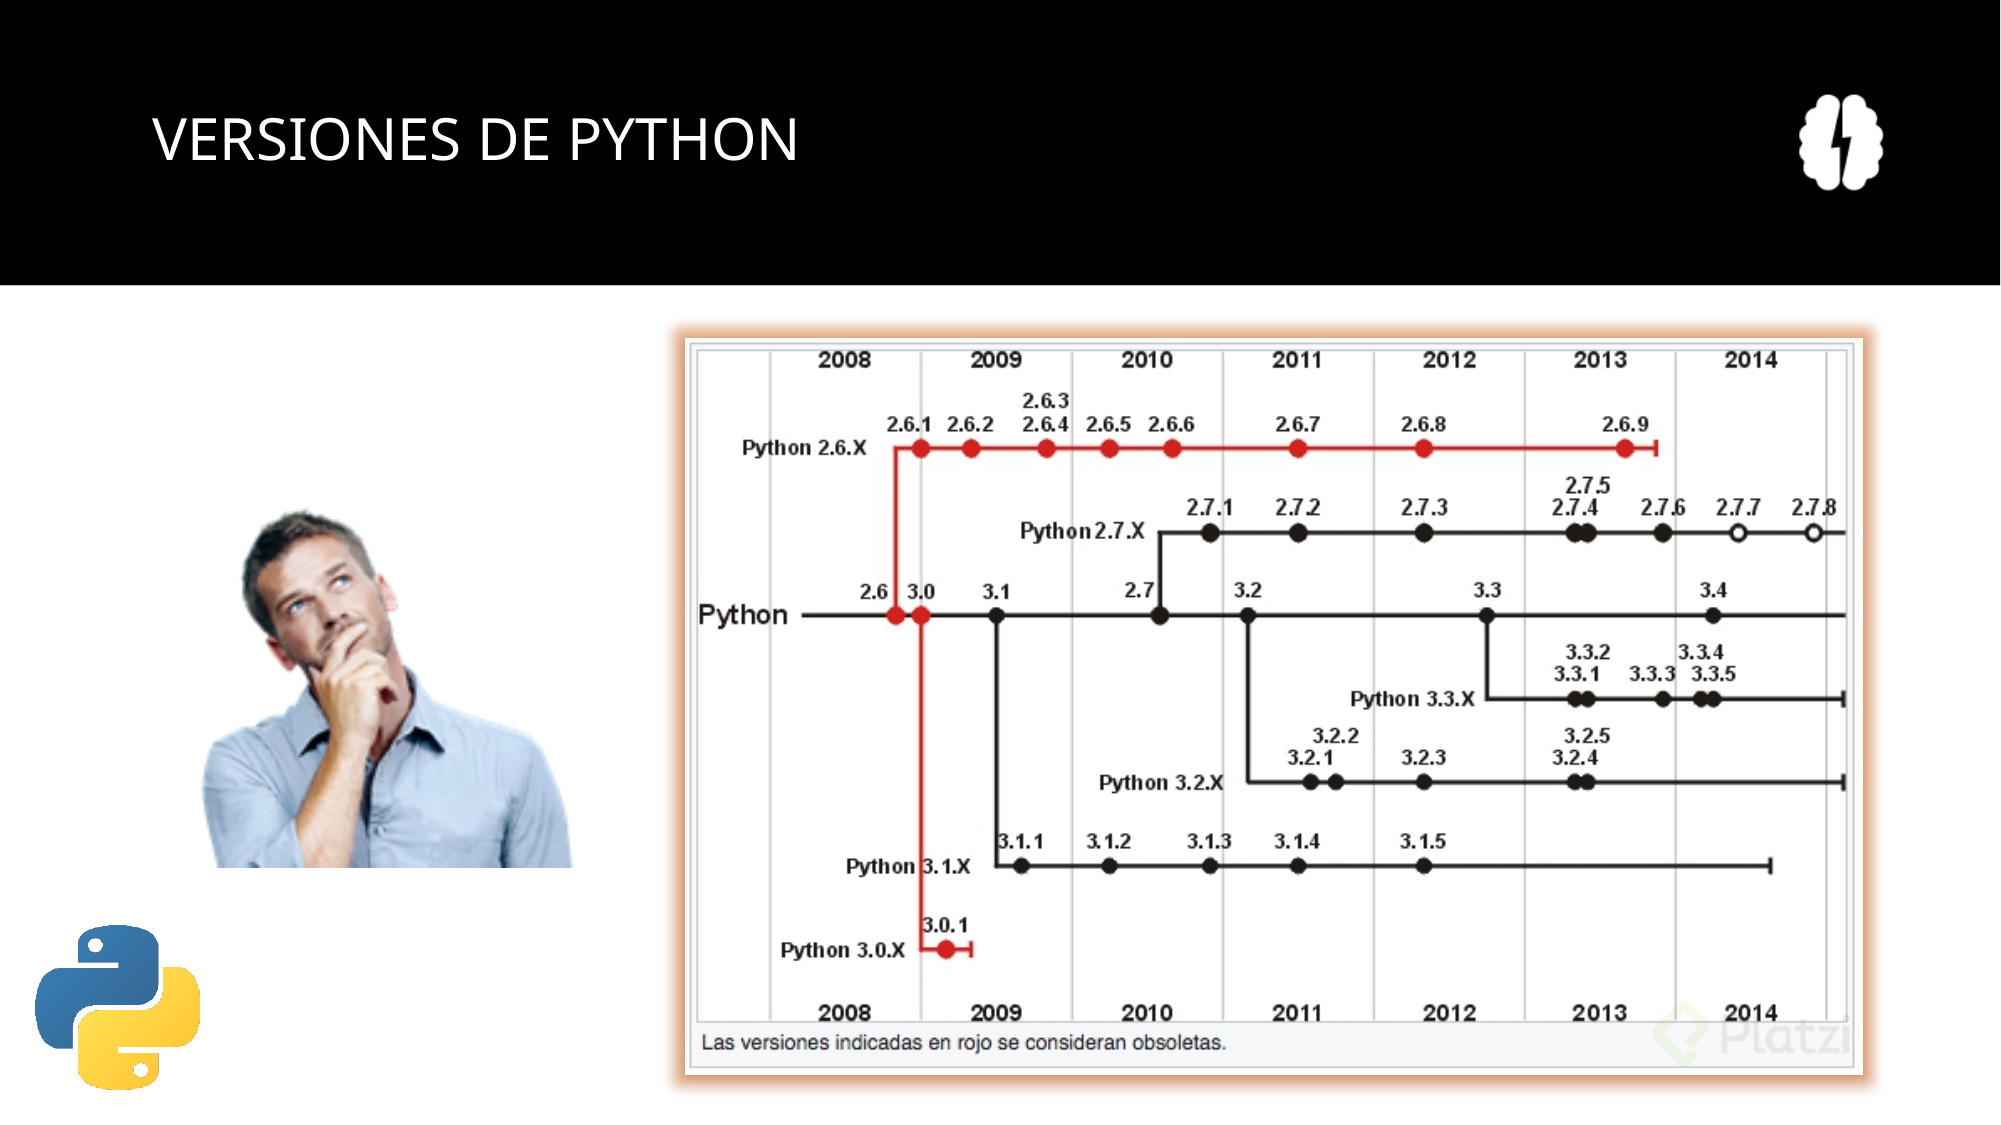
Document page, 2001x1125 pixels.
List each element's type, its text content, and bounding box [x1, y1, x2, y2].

picture [0, 0, 2001, 1125]
title VERSIONES DE PYTHON [137, 89, 1682, 194]
